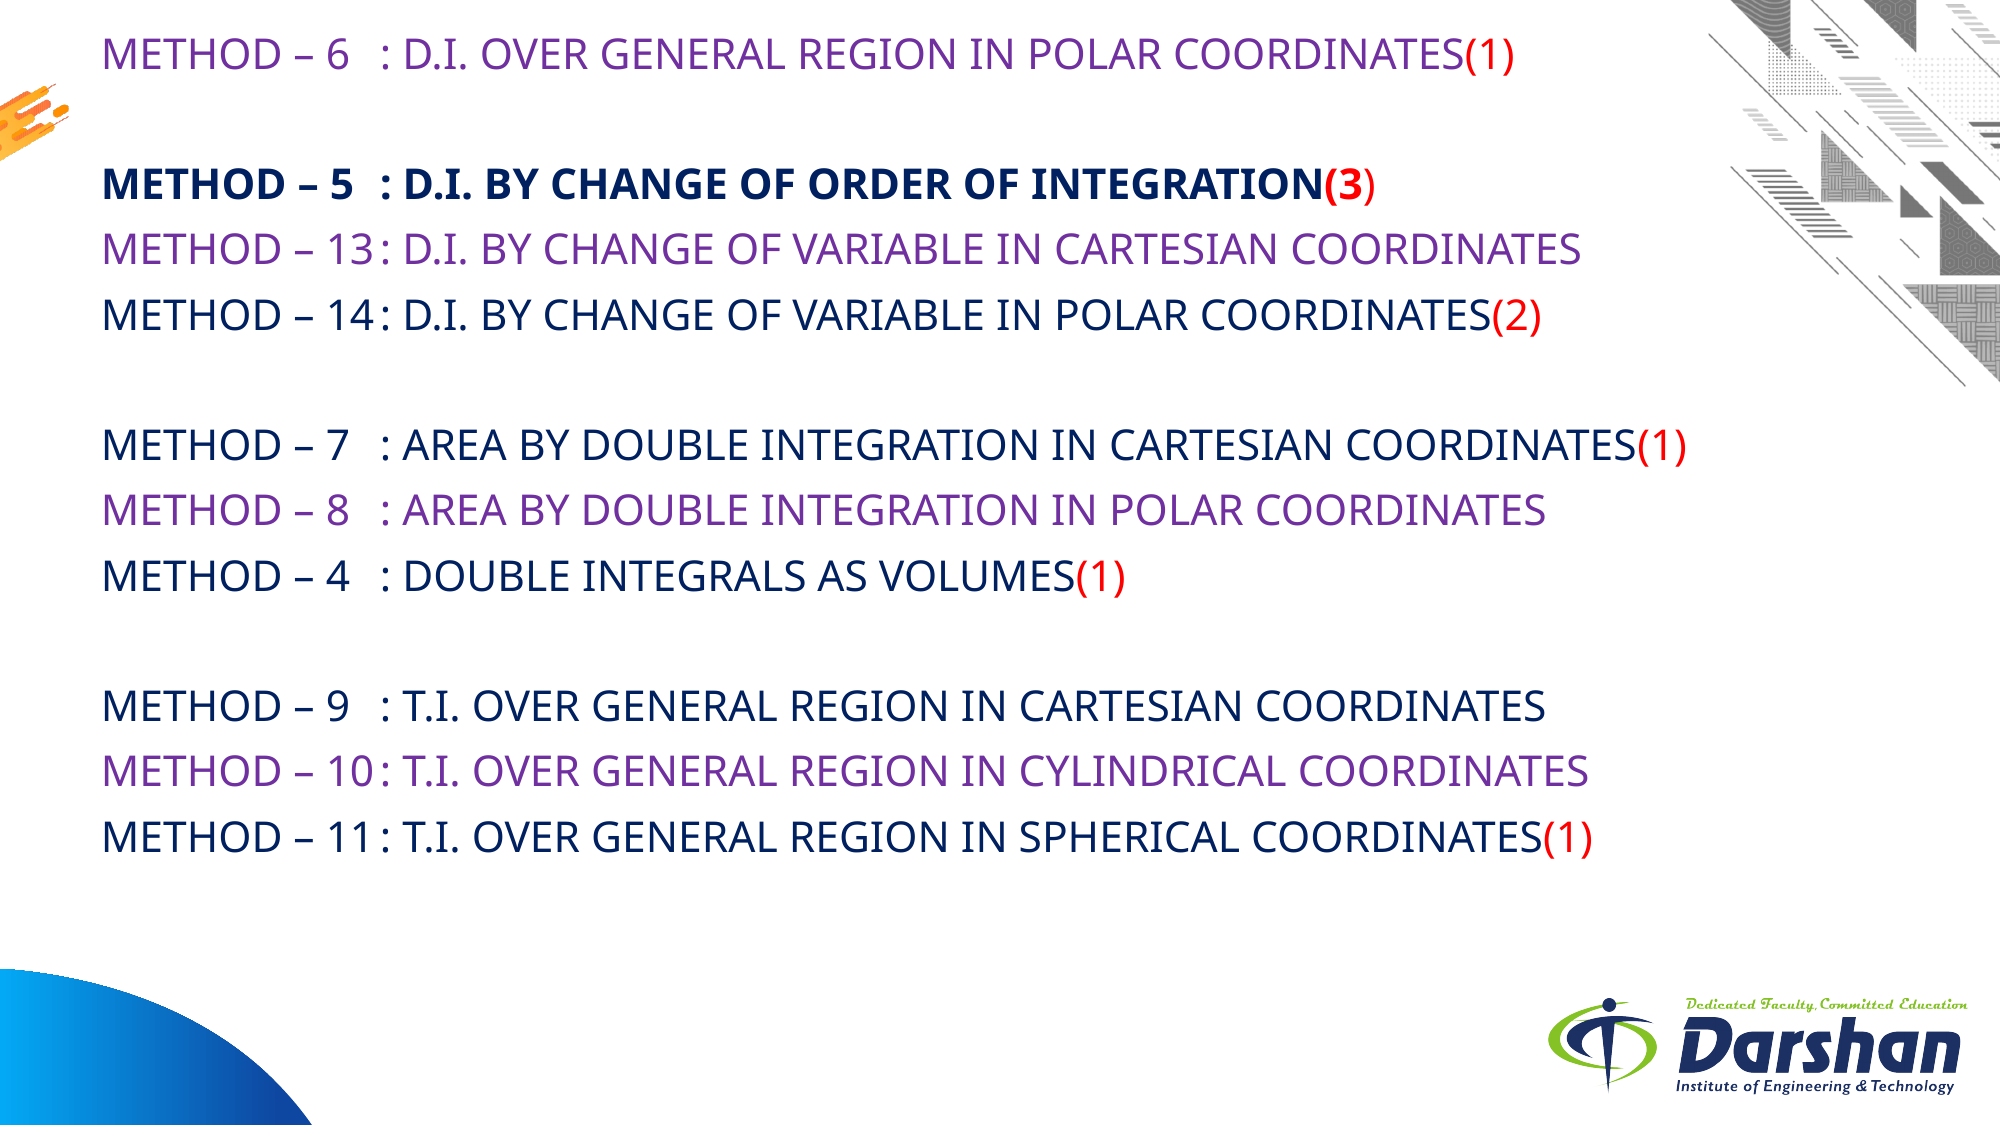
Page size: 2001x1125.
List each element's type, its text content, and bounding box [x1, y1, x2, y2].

picture [0, 65, 85, 193]
list METHOD – 6 : D.I. OVER GENERAL REGION IN POLAR COORDINATES(1) METHOD – 5 : D.I. BY CHANGE OF ORDER OF INTEGRATION(3) METHOD – 13 : D.I. BY CHANGE OF VARIABLE IN CARTESIAN COORDINATES METHOD – 14 : D.I. BY CHANGE OF VARIABLE IN POLAR COORDINATES(2) METHOD – 7 : AREA BY DOUBLE INTEGRATION IN CARTESIAN COORDINATES(1) METHOD – 8 : AREA BY DOUBLE INTEGRATION IN POLAR COORDINATES METHOD – 4 : DOUBLE INTEGRALS AS VOLUMES(1) METHOD – 9 : T.I. OVER GENERAL REGION IN CARTESIAN COORDINATES METHOD – 10 : T.I. OVER GENERAL REGION IN CYLINDRICAL COORDINATES METHOD – 11 : T.I. OVER GENERAL REGION IN SPHERICAL COORDINATES(1) [85, 24, 1706, 1002]
picture [1548, 998, 1968, 1095]
